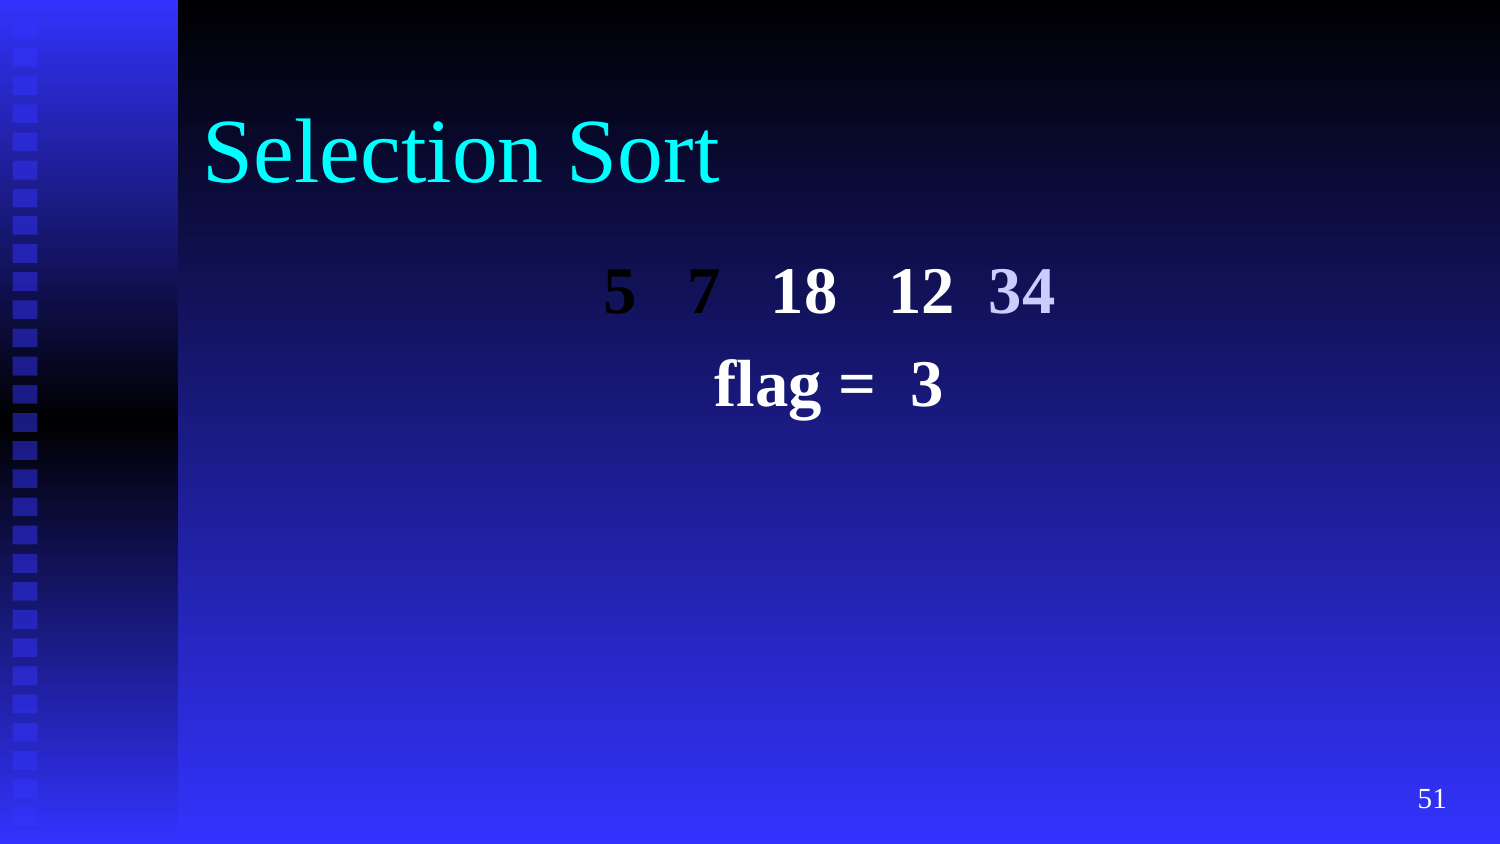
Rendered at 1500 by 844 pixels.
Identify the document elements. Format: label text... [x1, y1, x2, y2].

text_box ‹#› [1149, 768, 1463, 826]
title Selection Sort [187, 75, 1463, 216]
list 5 7 18 12 34 flag = 3 [191, 239, 1467, 746]
